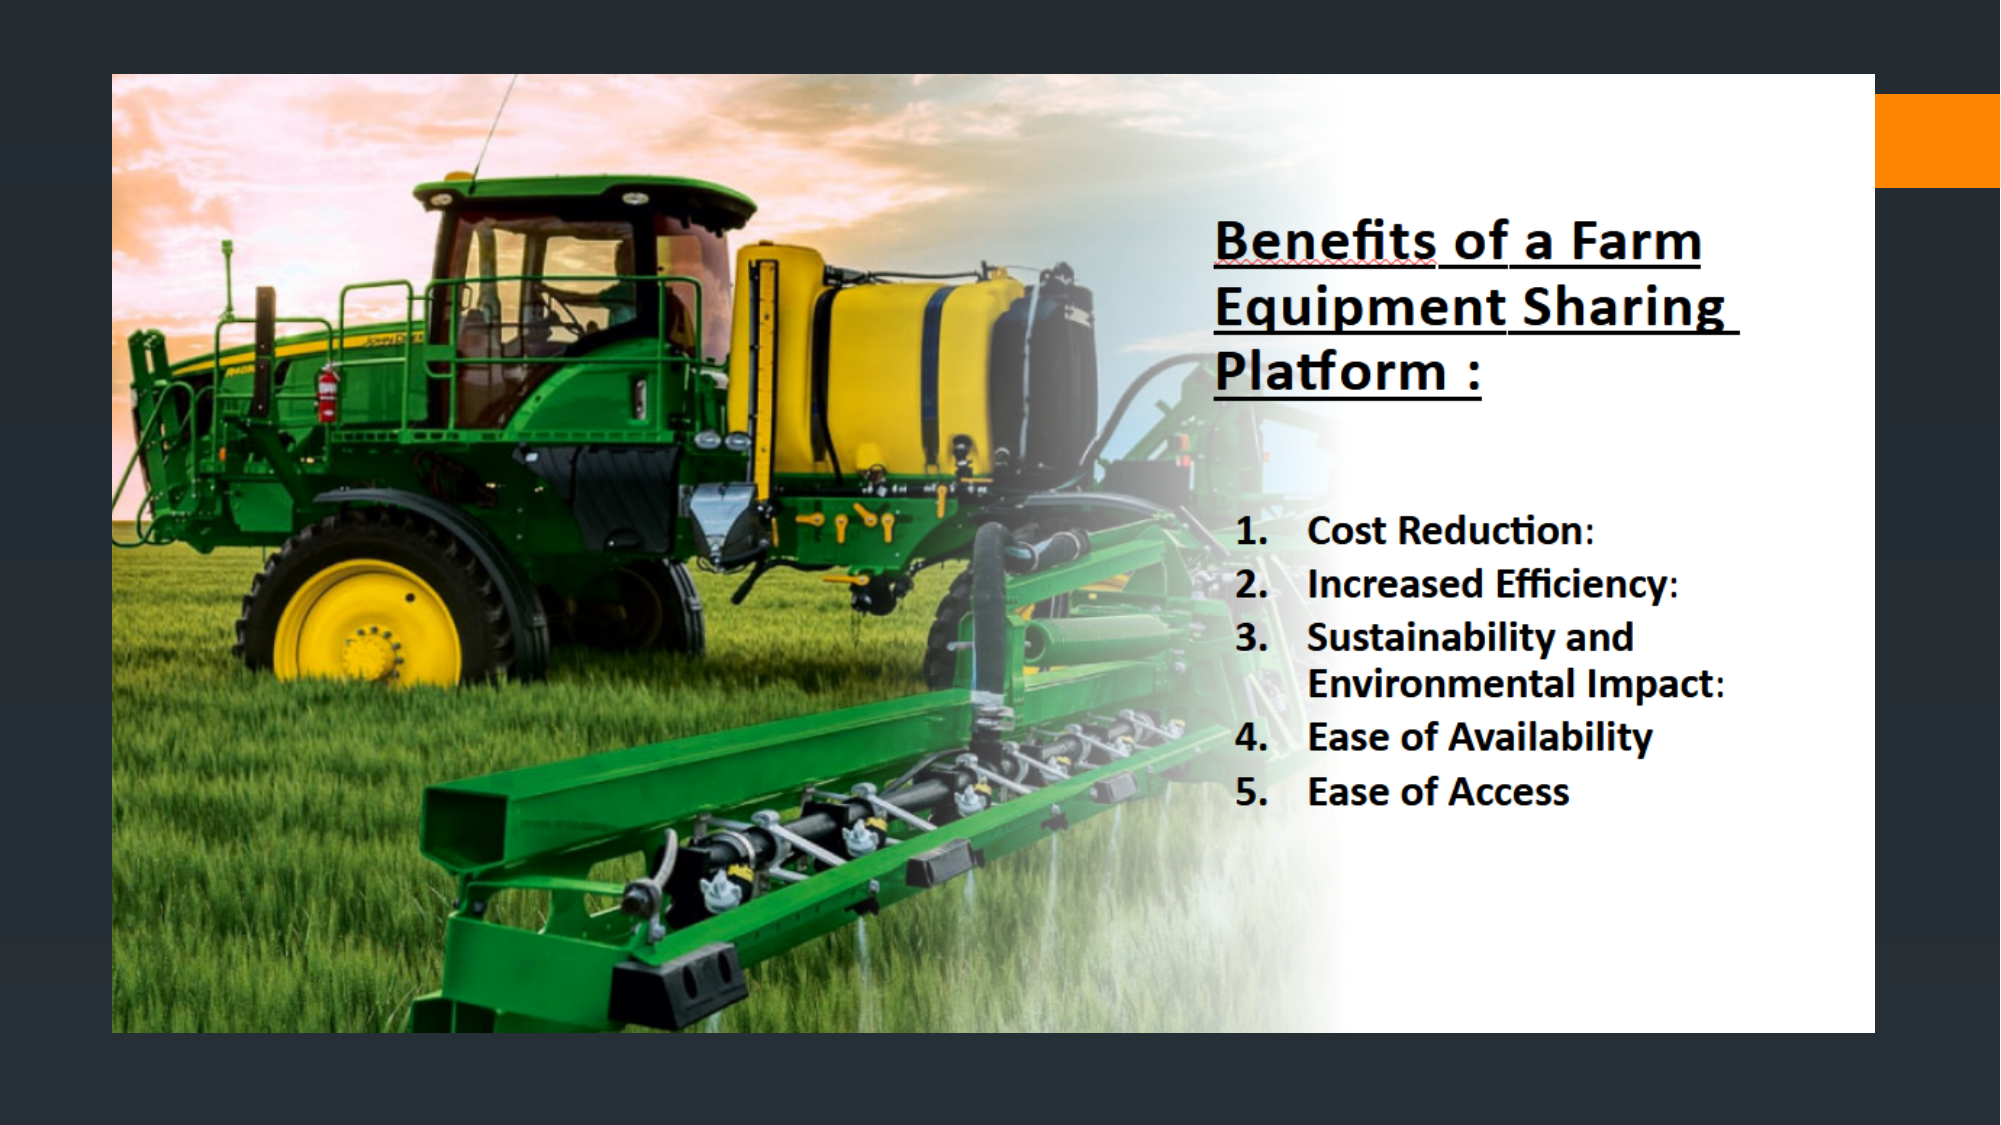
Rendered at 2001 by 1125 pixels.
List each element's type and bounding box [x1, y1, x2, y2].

picture [111, 74, 1876, 1033]
